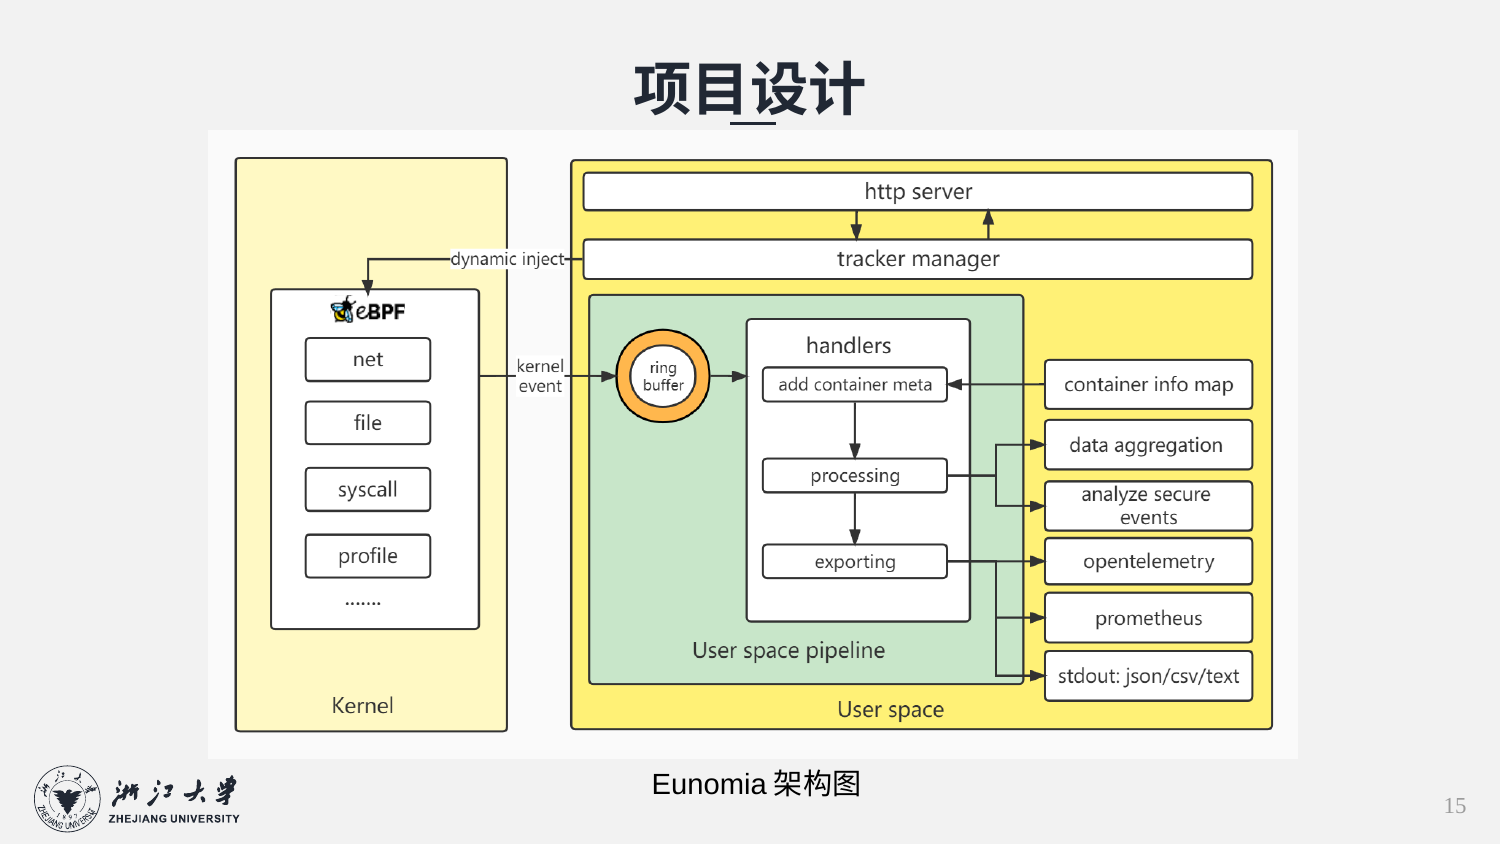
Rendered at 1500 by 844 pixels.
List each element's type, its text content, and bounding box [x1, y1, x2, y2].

text_box Eunomia架构图 [636, 759, 1103, 808]
slide_number 15 [1234, 784, 1482, 826]
text_box 项目设计 [618, 44, 882, 130]
picture [208, 130, 1298, 759]
